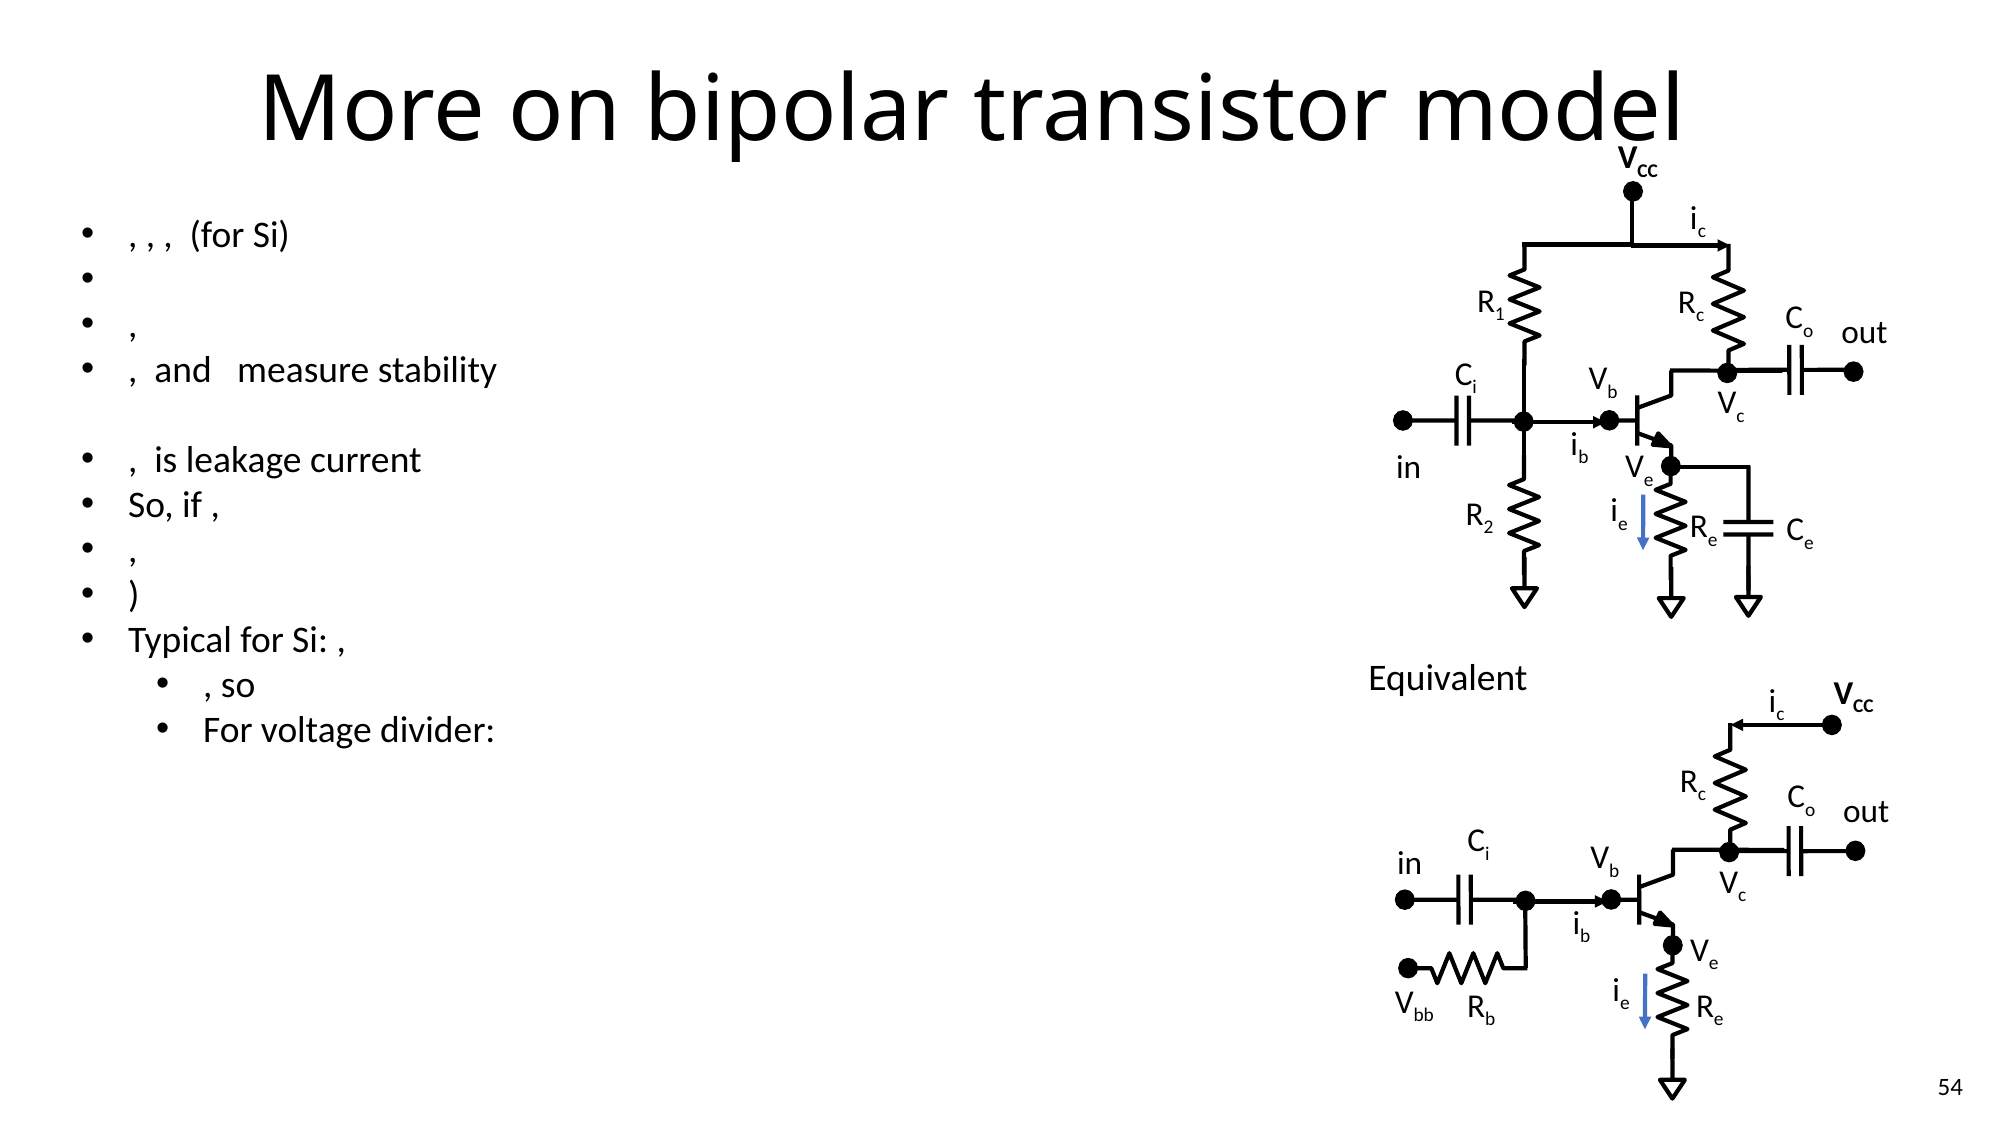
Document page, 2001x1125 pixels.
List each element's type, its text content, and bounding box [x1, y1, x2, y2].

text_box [1381, 127, 1909, 617]
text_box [1353, 645, 1911, 1099]
text_box More on bipolar transistor model [27, 41, 1919, 167]
slide_number 54 [1620, 751, 1971, 1125]
